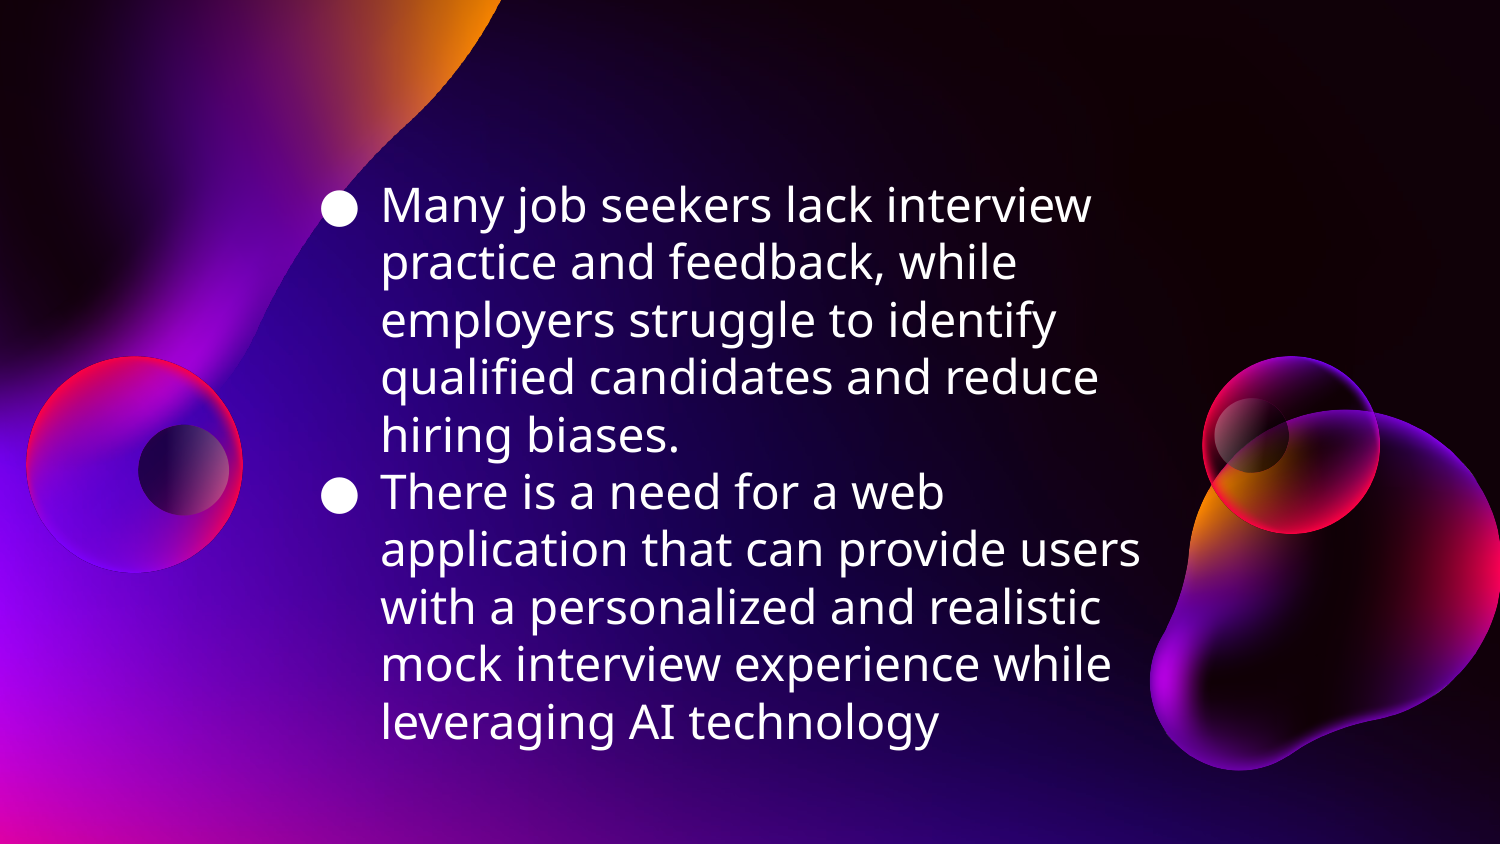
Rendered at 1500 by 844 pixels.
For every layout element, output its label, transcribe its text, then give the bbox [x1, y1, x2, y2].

subtitle Many job seekers lack interview practice and feedback, while employers struggle to identify qualified candidates and reduce hiring biases. There is a need for a web application that can provide users with a personalized and realistic mock interview experience while leveraging AI technology [289, 175, 1210, 749]
picture [0, 0, 1500, 844]
